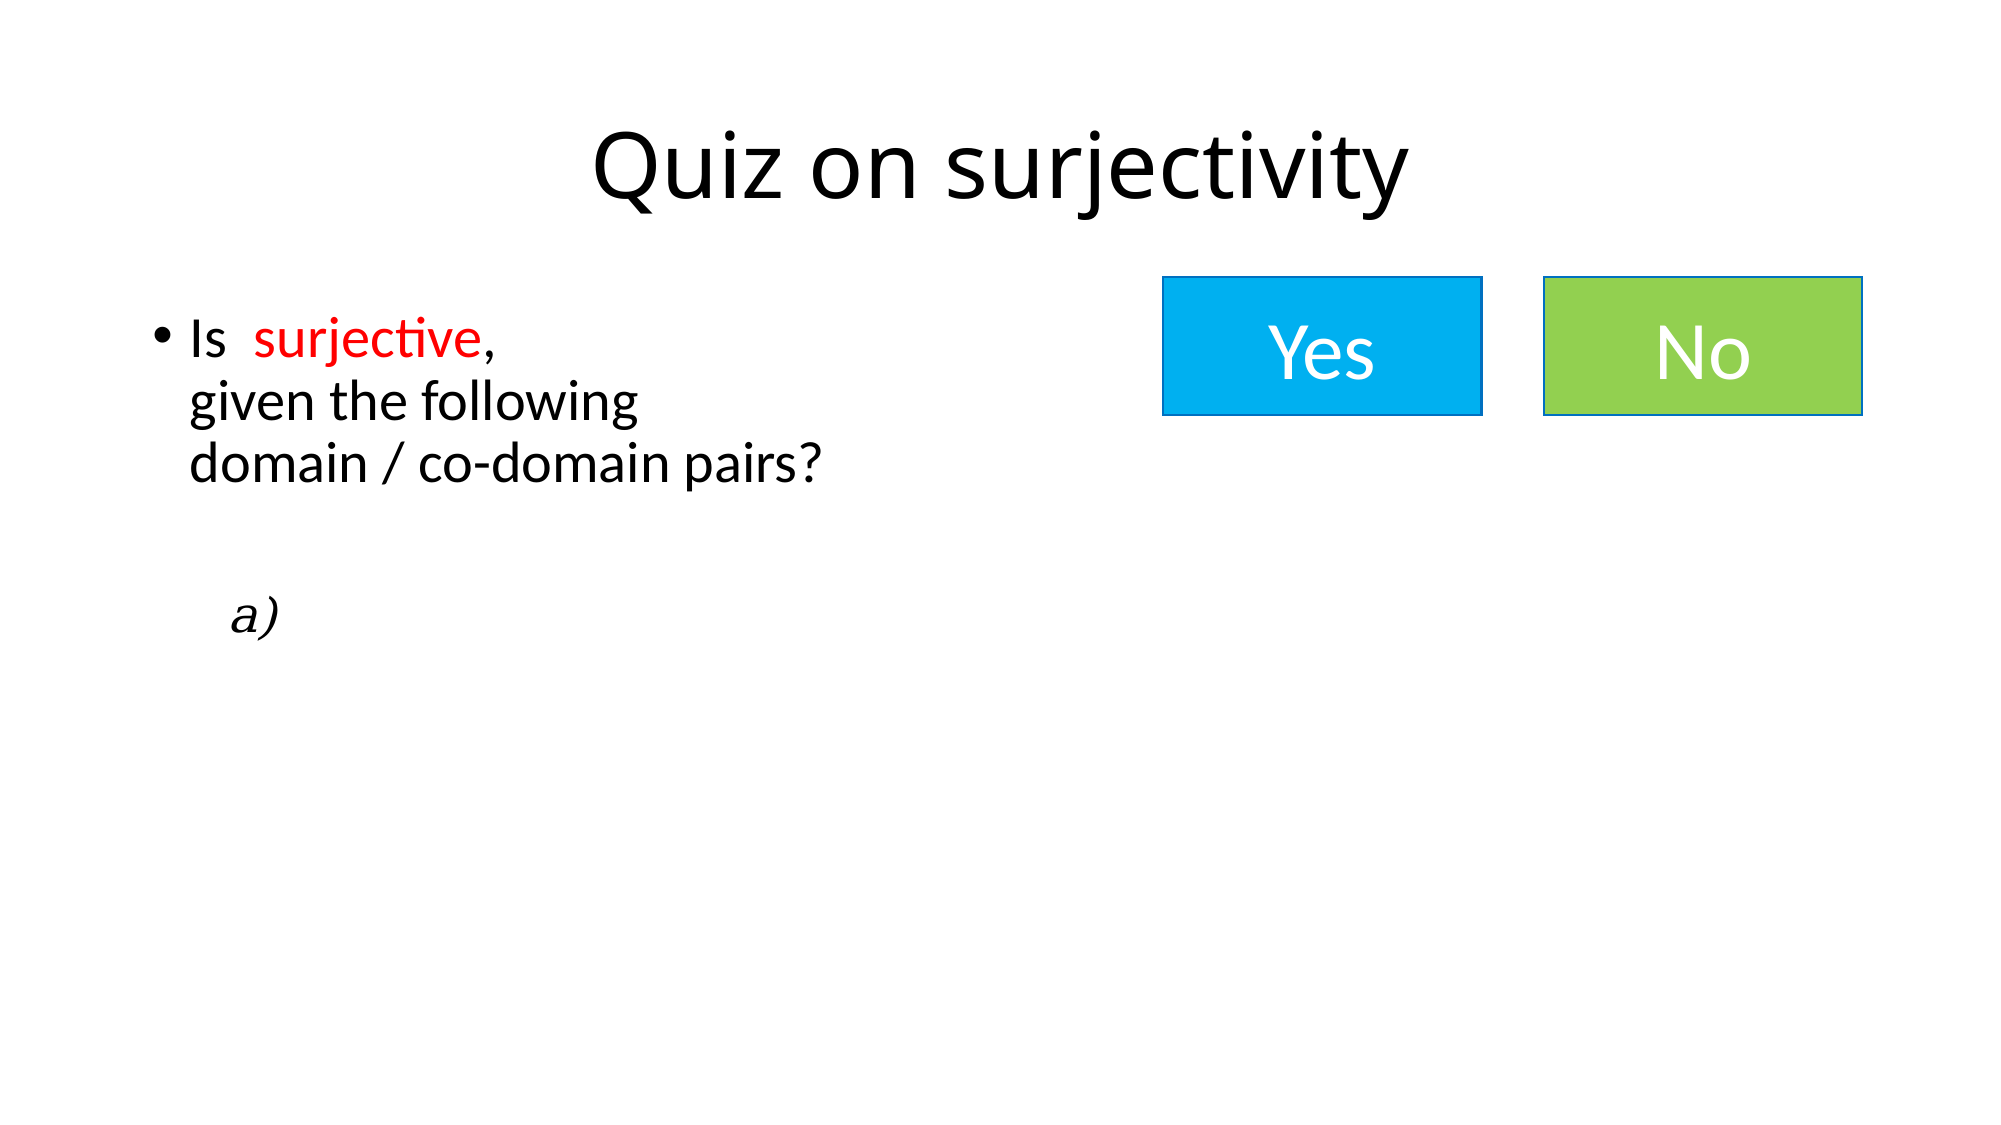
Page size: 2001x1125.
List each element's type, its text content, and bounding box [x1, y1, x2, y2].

text_box Yes [1162, 276, 1483, 416]
text_box No [1543, 276, 1863, 416]
title Quiz on surjectivity [137, 59, 1863, 278]
